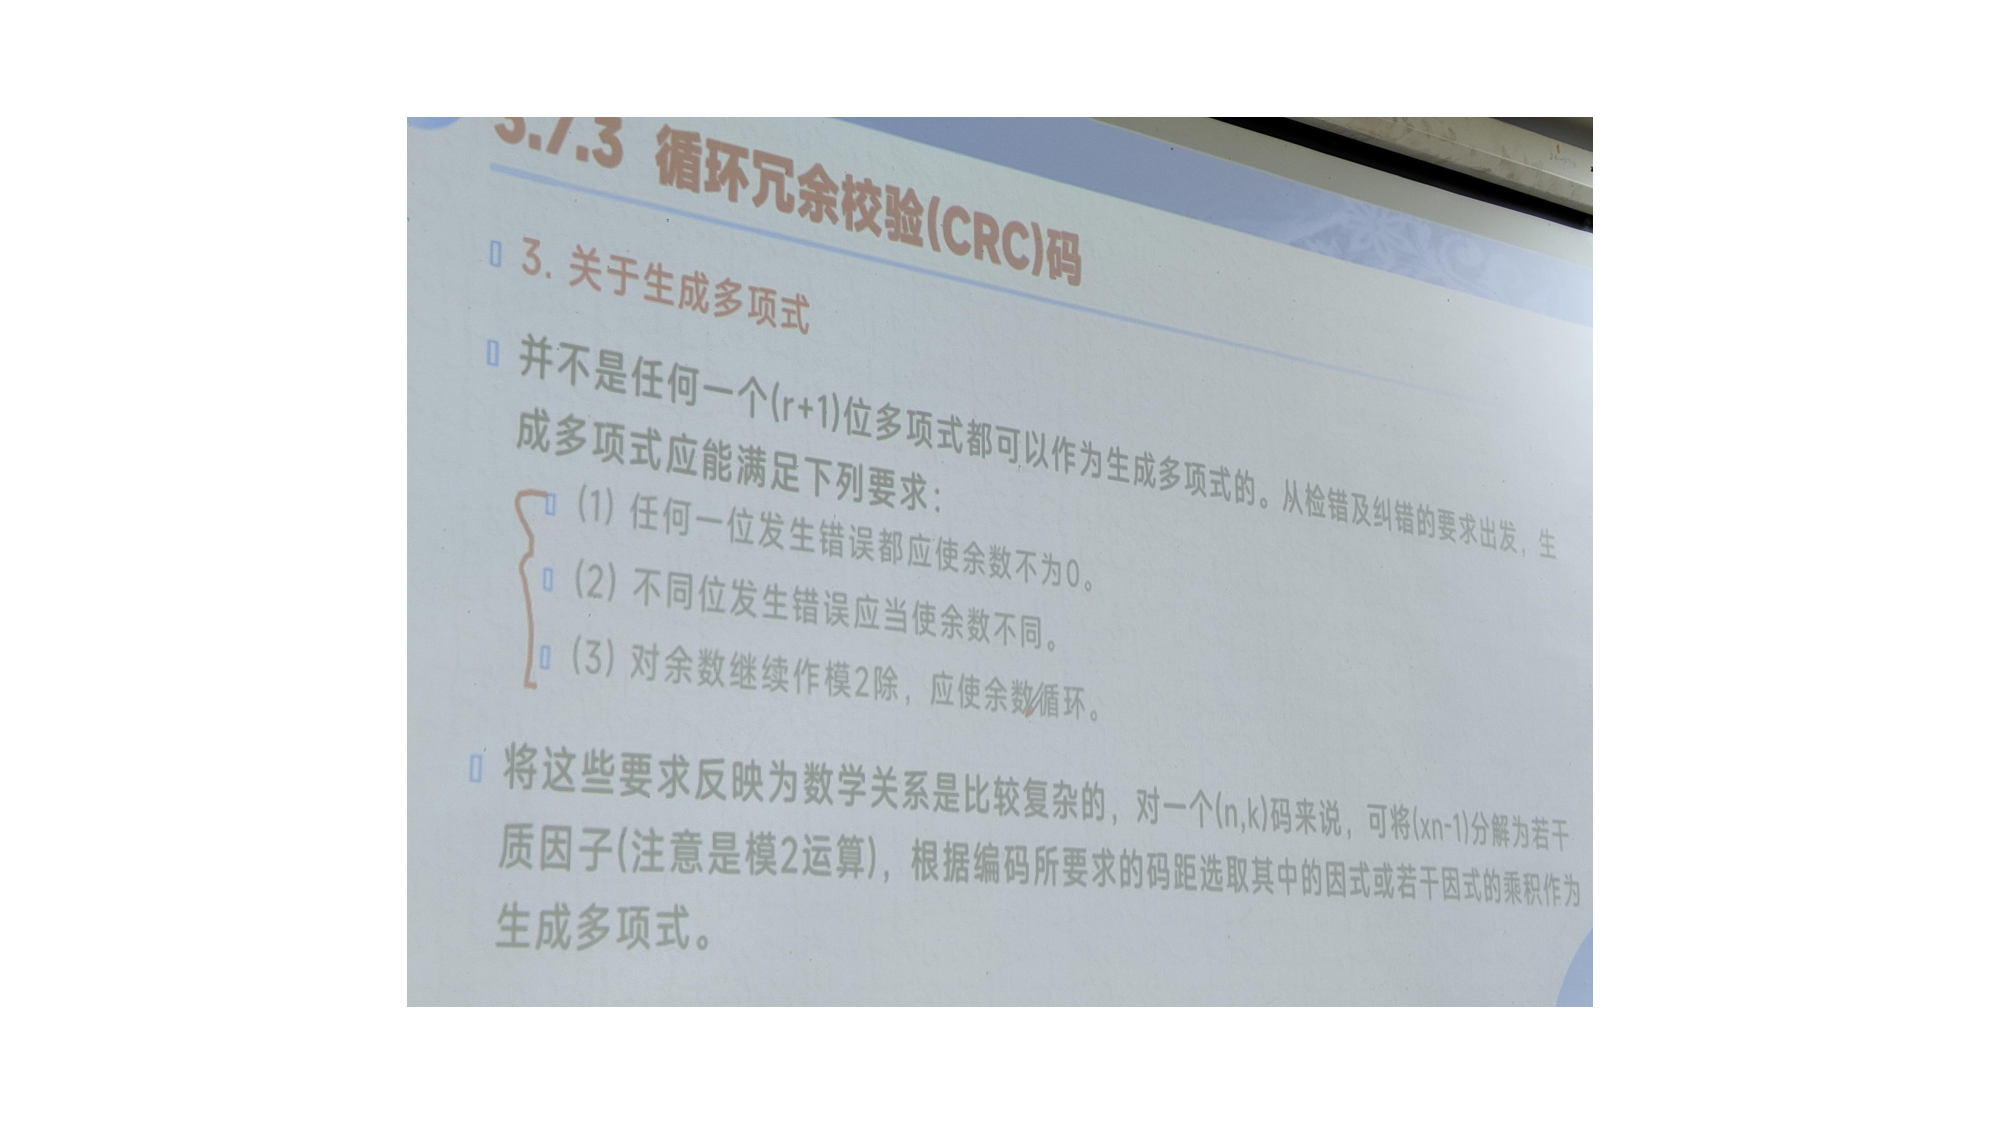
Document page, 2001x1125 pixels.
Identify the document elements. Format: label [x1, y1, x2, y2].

picture [406, 117, 1594, 1008]
